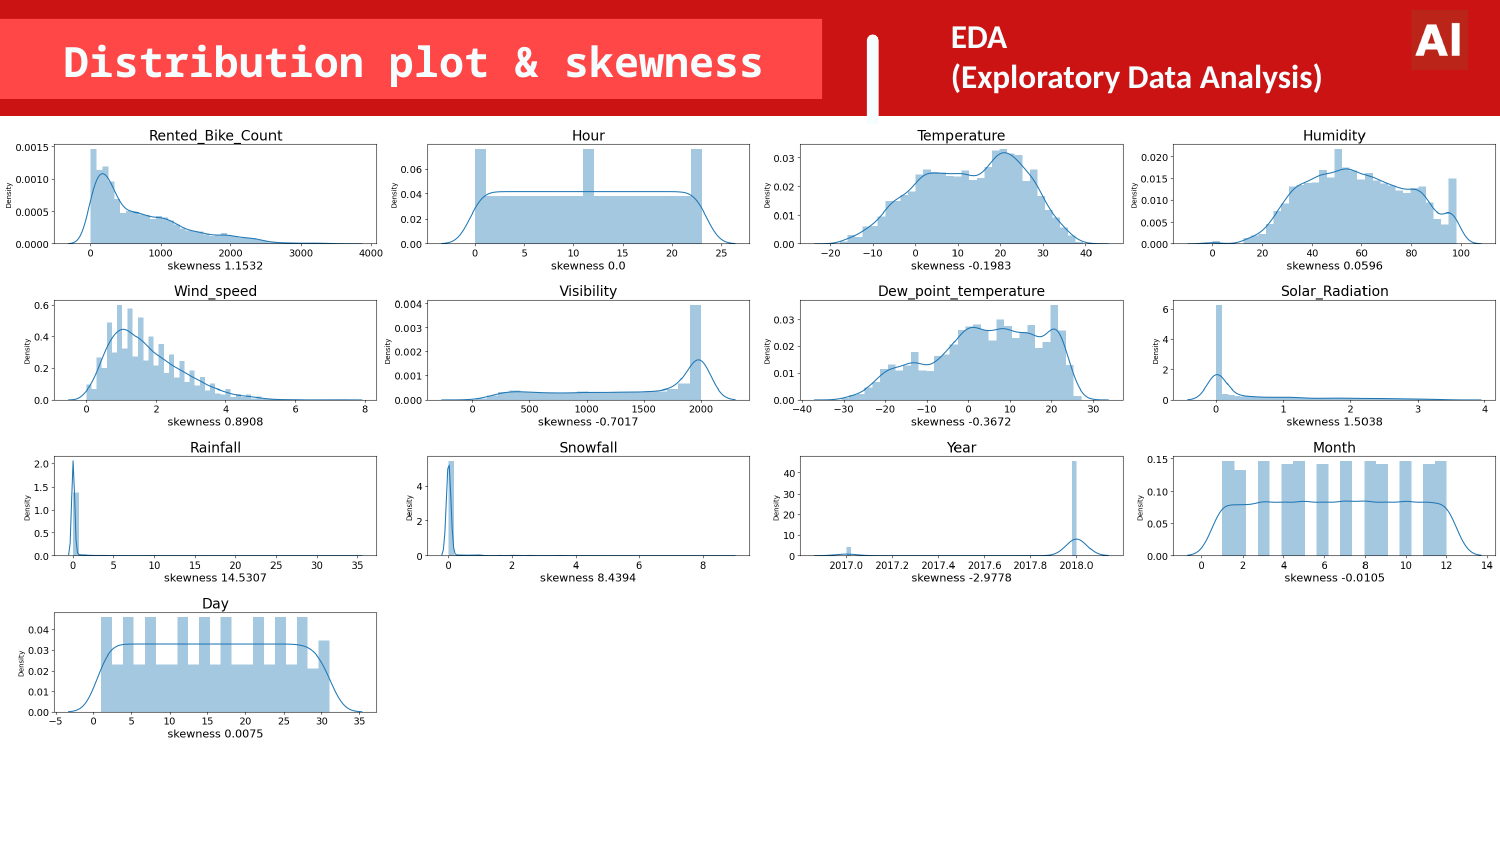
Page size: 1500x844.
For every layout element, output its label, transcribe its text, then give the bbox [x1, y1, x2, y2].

text_box [0, 0, 1500, 118]
text_box [864, 32, 881, 122]
picture [0, 124, 1500, 744]
text_box Distribution plot & skewness [11, 28, 816, 94]
picture [1411, 10, 1469, 70]
text_box EDA (Exploratory Data Analysis) [936, 8, 1500, 103]
text_box [0, 17, 824, 101]
